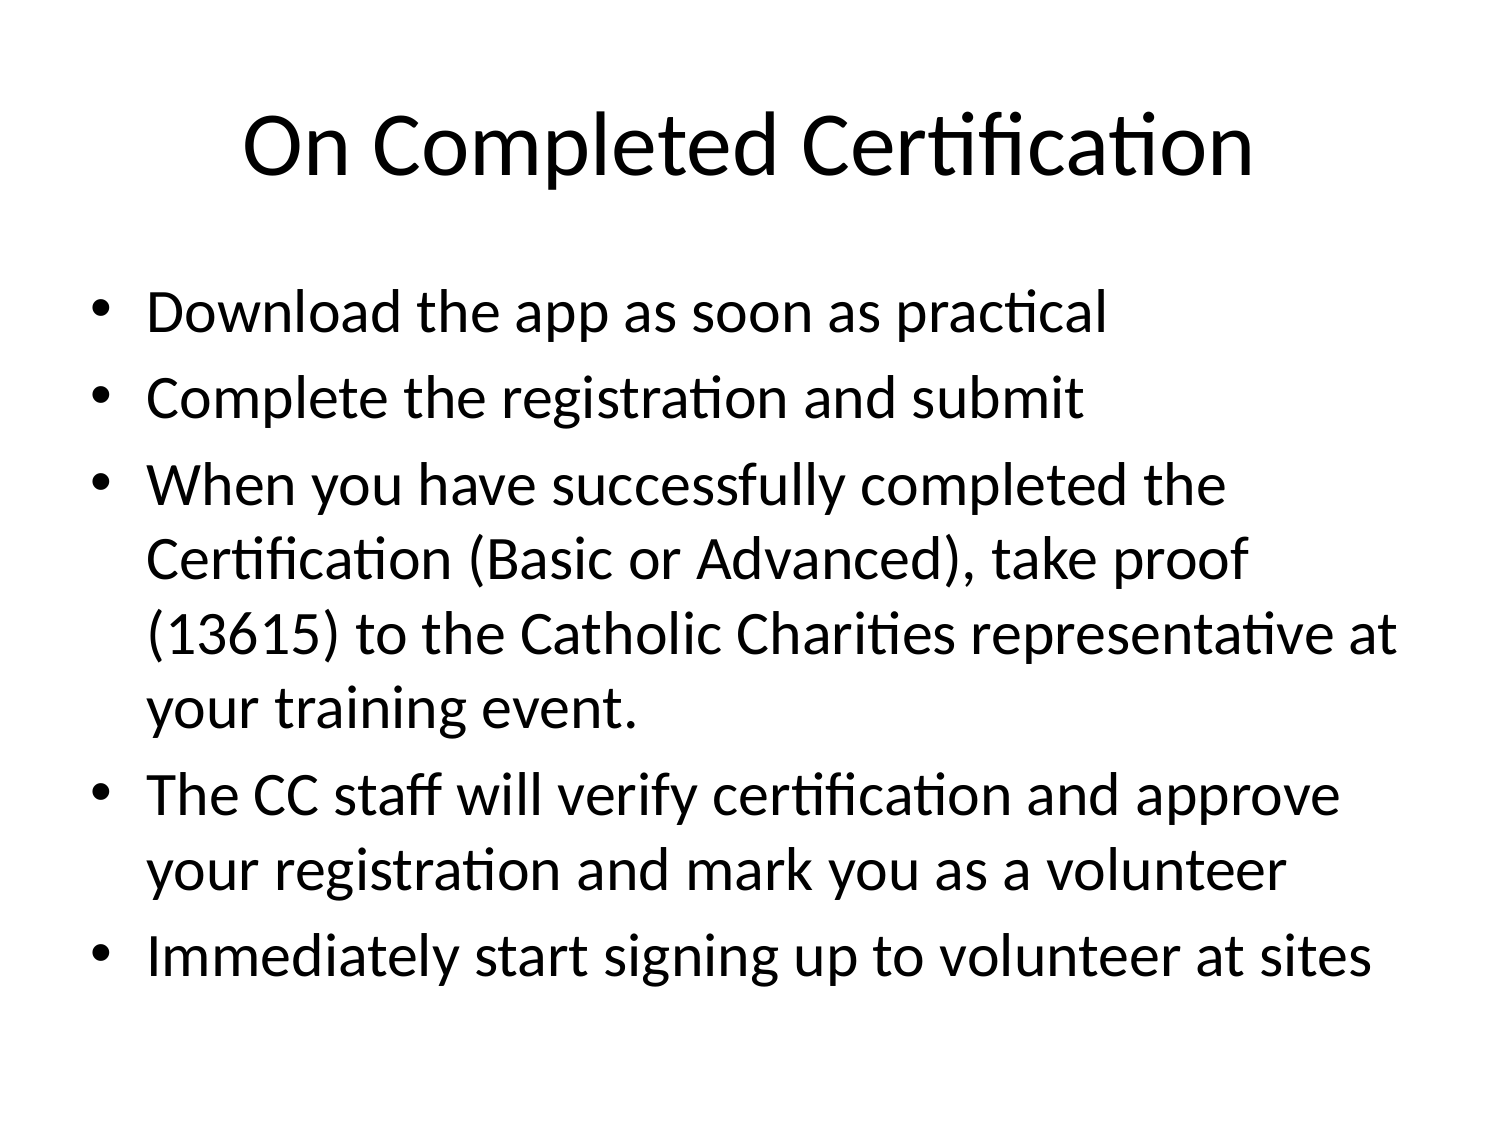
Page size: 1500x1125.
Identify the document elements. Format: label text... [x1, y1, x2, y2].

title On Completed Certification [75, 45, 1425, 233]
list Download the app as soon as practical Complete the registration and submit When you have successfully completed the Certification (Basic or Advanced), take proof (13615) to the Catholic Charities representative at your training event. The CC staff will verify certification and approve your registration and mark you as a volunteer Immediately start signing up to volunteer at sites [75, 262, 1425, 1005]
